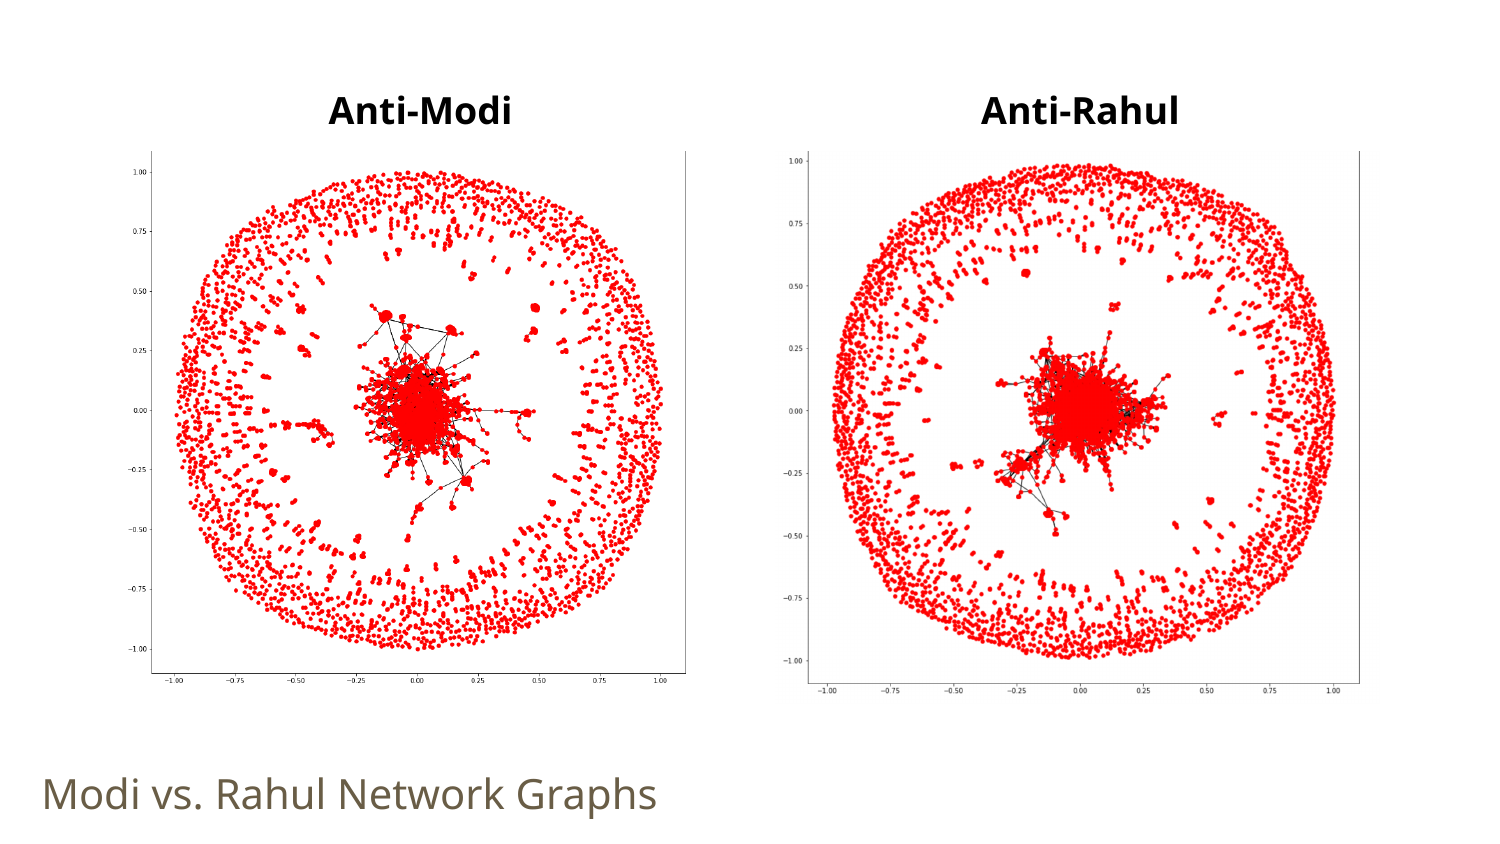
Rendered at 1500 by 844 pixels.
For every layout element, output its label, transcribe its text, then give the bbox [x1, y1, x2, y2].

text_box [120, 71, 1380, 705]
list Modi vs. Rahul Network Graphs [26, 744, 1011, 843]
